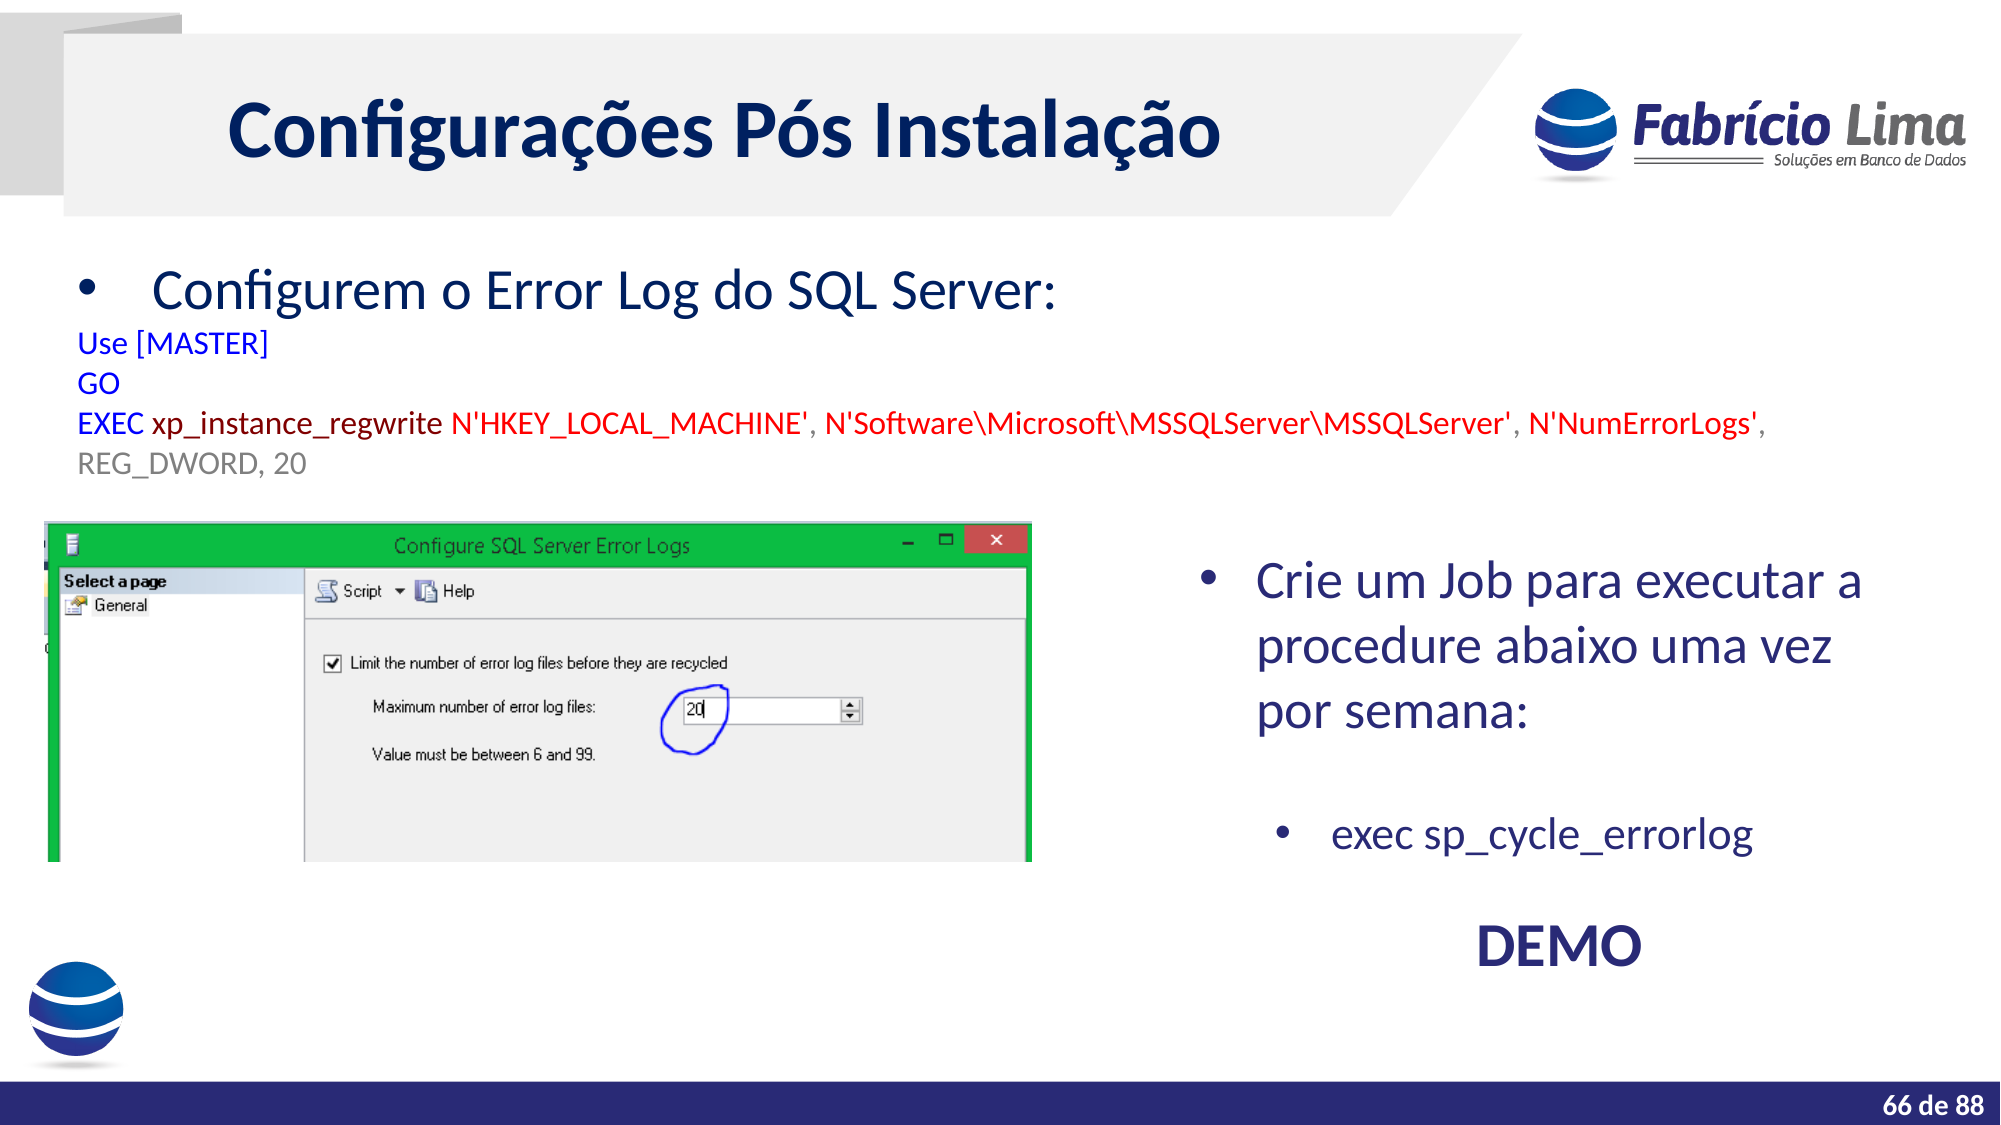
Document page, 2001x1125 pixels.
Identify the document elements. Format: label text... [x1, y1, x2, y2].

slide_number 66 de 88 [1718, 1083, 2000, 1125]
text_box Configurem o Error Log do SQL Server: Use [MASTER] GO EXEC xp_instance_regwrite N'HKEY_LOCAL_MACHINE', N'Software\Microsoft\MSSQLServer\MSSQLServer', N'NumErrorLogs', REG_DWORD, 20 [62, 244, 1911, 489]
picture [1501, 42, 1997, 217]
picture [14, 951, 137, 1082]
text_box Configurações Pós Instalação [62, 33, 1390, 214]
picture [44, 521, 1032, 862]
text_box Crie um Job para executar a procedure abaixo uma vez por semana: exec sp_cycle_errorlog DEMO [1184, 536, 1935, 987]
